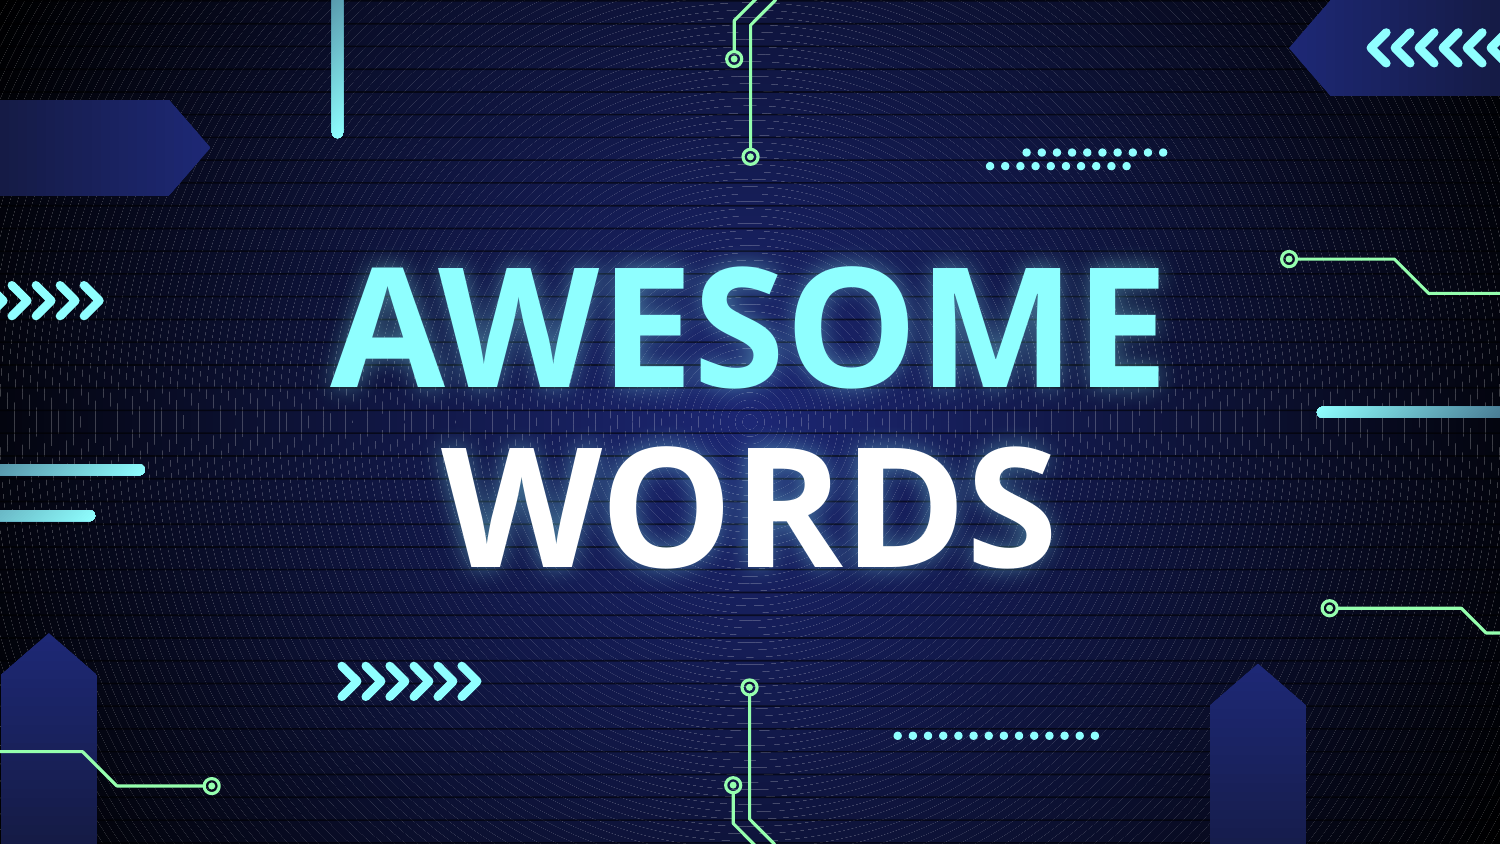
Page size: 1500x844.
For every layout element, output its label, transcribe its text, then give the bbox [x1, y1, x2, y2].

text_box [336, 660, 483, 702]
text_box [893, 731, 1100, 741]
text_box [1320, 601, 1324, 616]
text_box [985, 148, 1168, 171]
title AWESOME WORDS [193, 216, 1307, 631]
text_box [1310, 257, 1324, 261]
